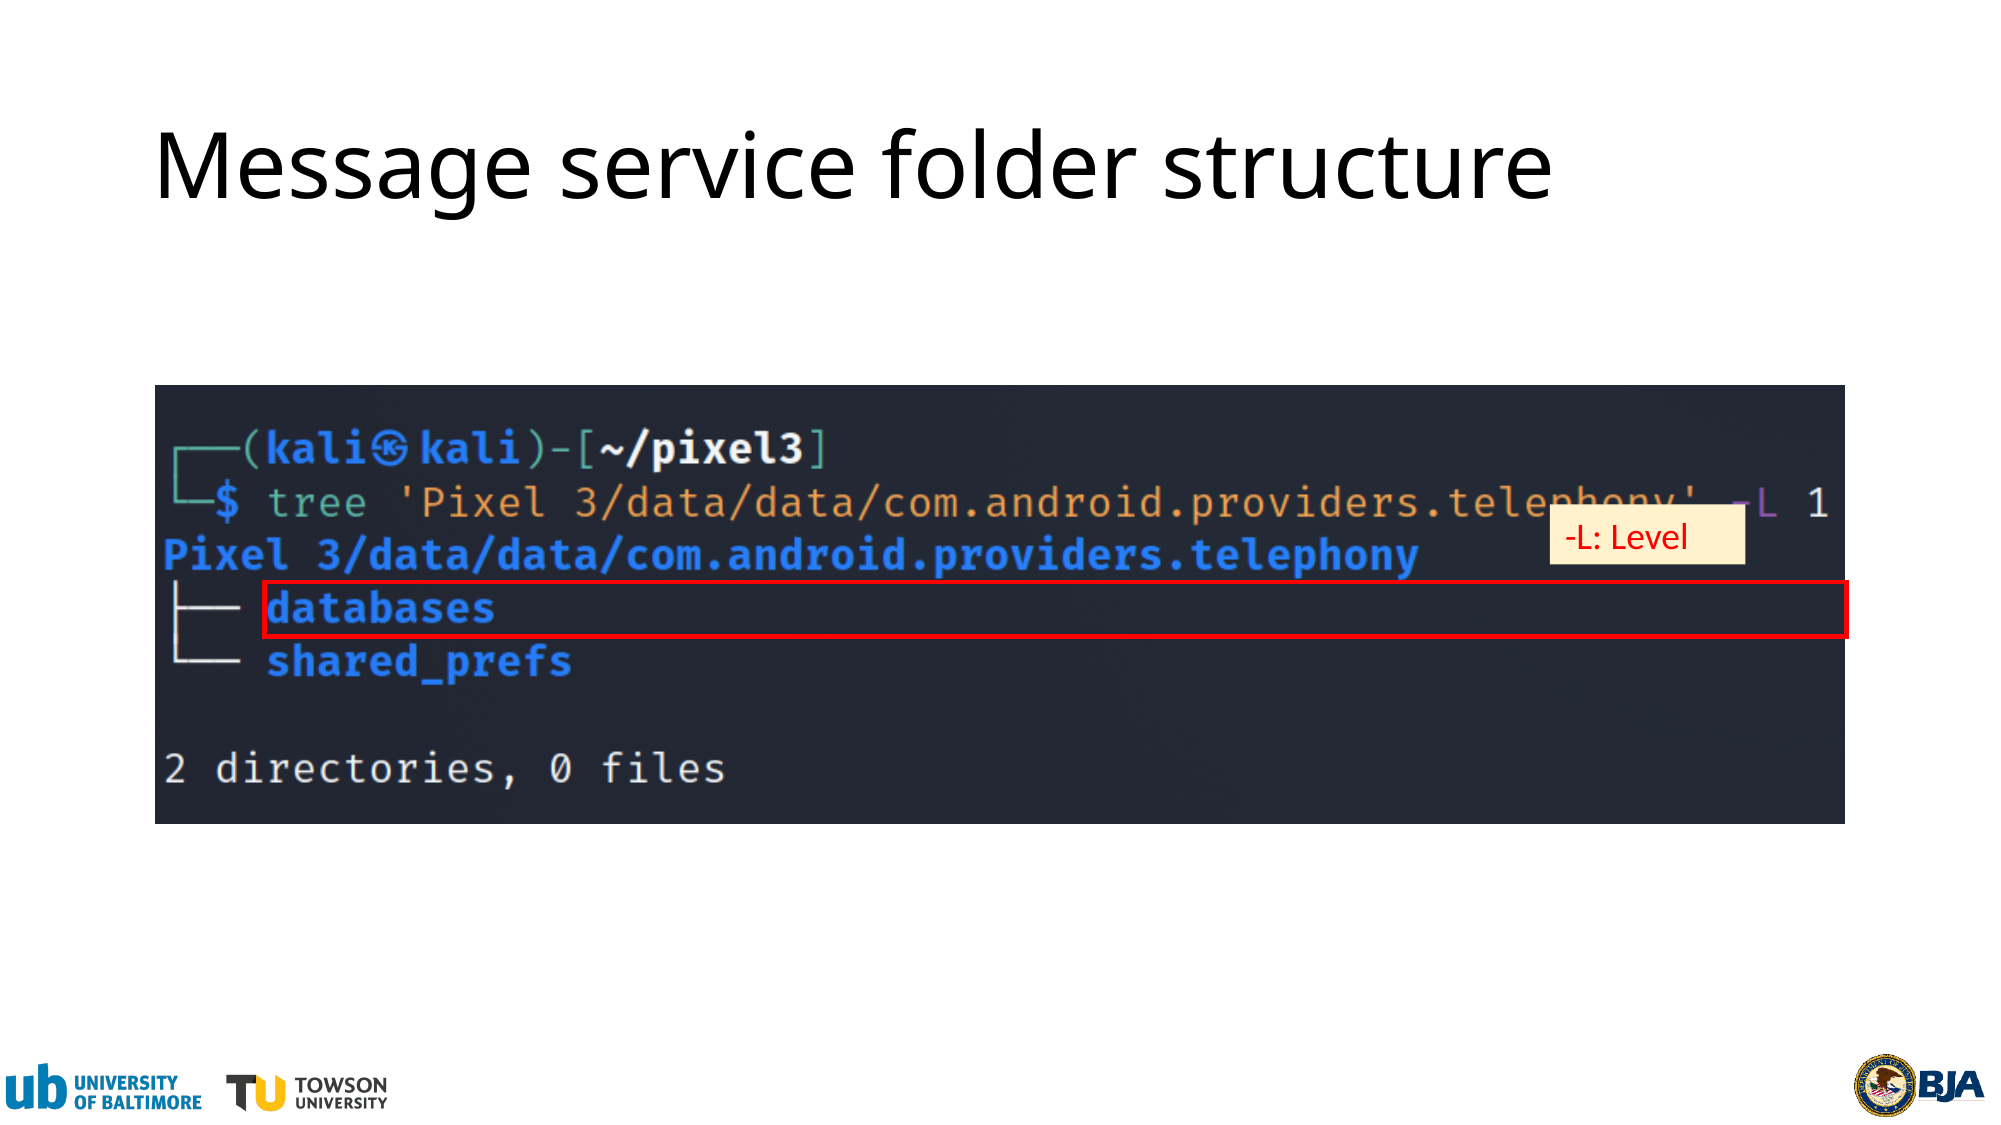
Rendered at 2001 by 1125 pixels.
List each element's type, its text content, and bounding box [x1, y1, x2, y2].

title Message service folder structure [137, 59, 1863, 278]
picture [155, 385, 1845, 824]
picture [1854, 1054, 1986, 1117]
picture [0, 1031, 407, 1125]
